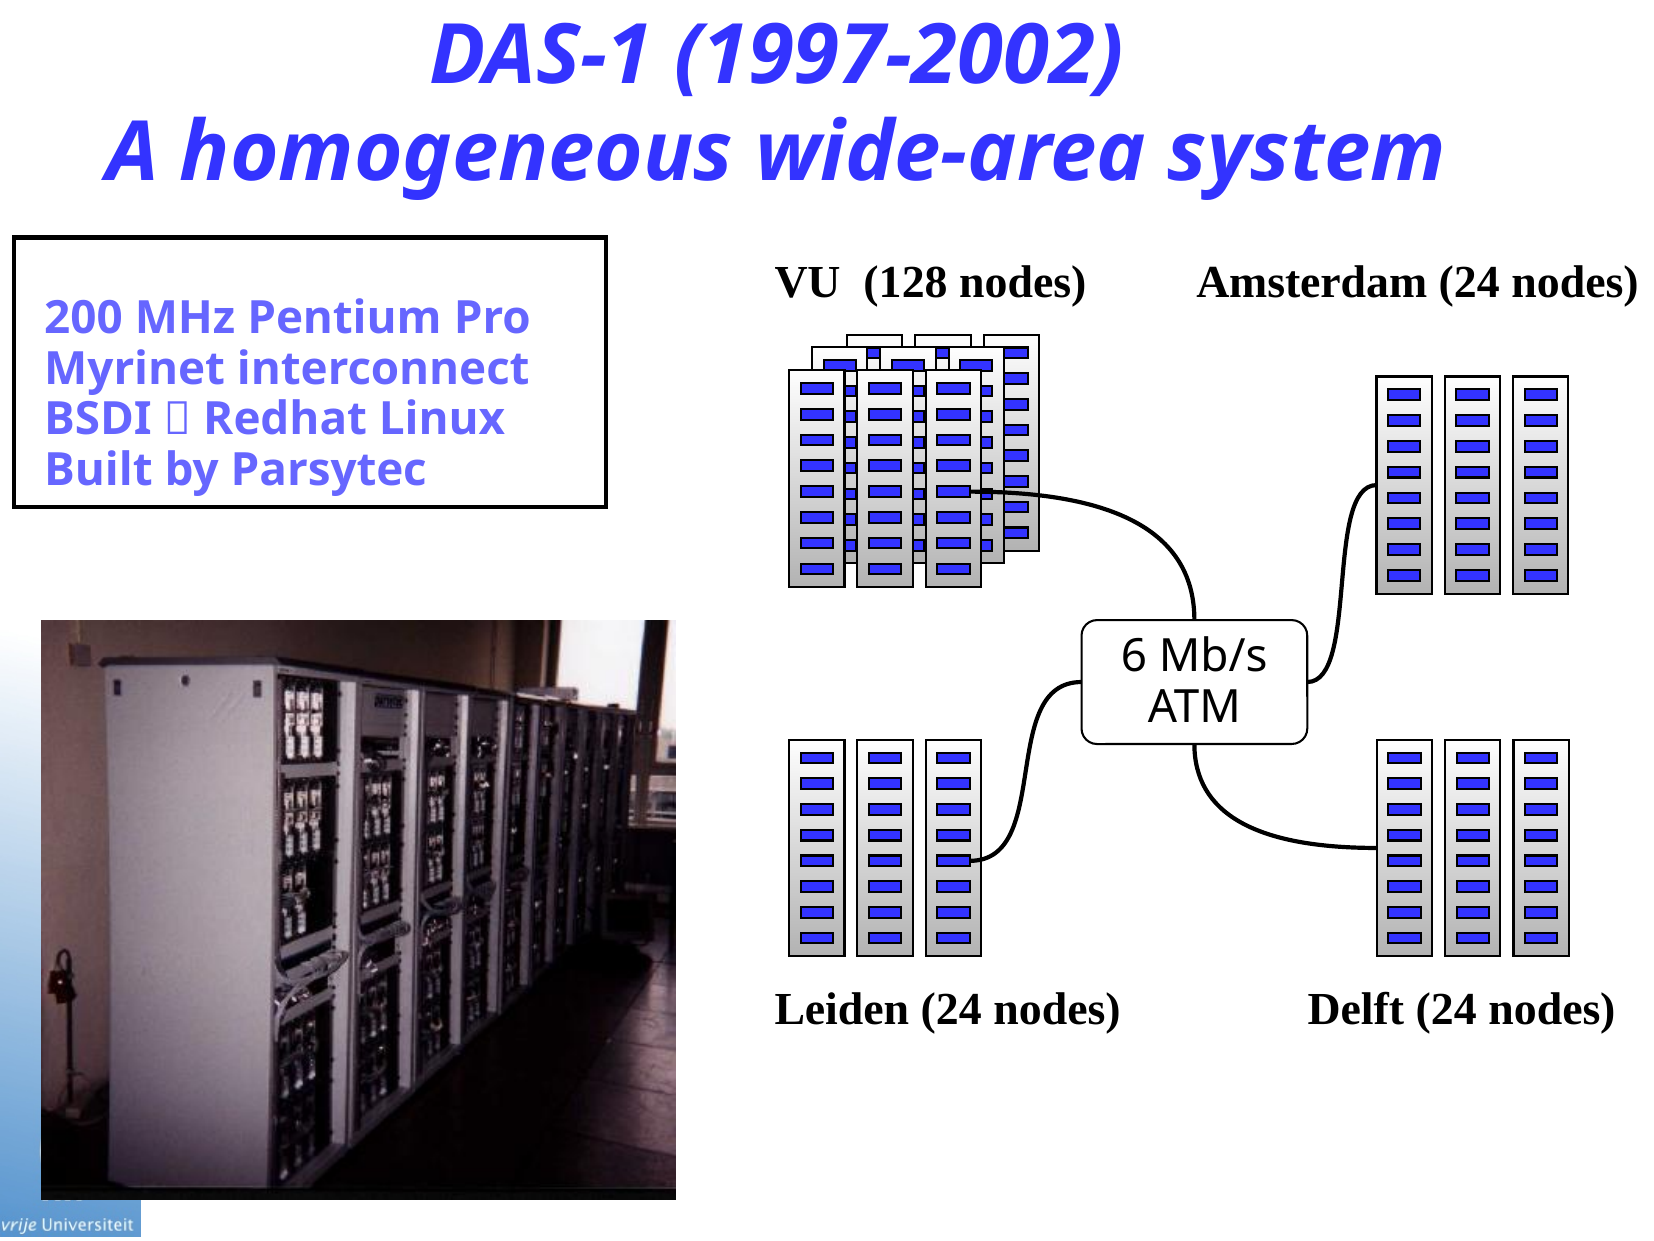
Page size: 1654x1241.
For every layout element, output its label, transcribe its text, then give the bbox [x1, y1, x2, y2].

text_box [846, 334, 1040, 552]
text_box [1017, 443, 1147, 669]
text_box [969, 681, 1082, 862]
text_box Delft (24 nodes) [1291, 975, 1633, 1044]
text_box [1376, 739, 1569, 957]
text_box Leiden (24 nodes) [758, 975, 1138, 1044]
text_box Amsterdam (24 nodes) [1179, 247, 1654, 316]
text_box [1307, 484, 1377, 683]
text_box 200 MHz Pentium Pro Myrinet interconnect BSDI  Redhat Linux Built by Parsytec [27, 234, 855, 491]
text_box VU (128 nodes) [855, 247, 1104, 316]
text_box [1376, 376, 1569, 594]
picture [0, 507, 676, 1237]
text_box 6 Mb/s ATM [1081, 620, 1308, 745]
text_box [789, 739, 982, 957]
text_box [789, 370, 982, 588]
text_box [811, 346, 1005, 564]
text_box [1233, 704, 1338, 888]
text_box [13, 237, 607, 507]
title DAS-1 (1997-2002) A homogeneous wide-area system [73, 0, 1480, 207]
